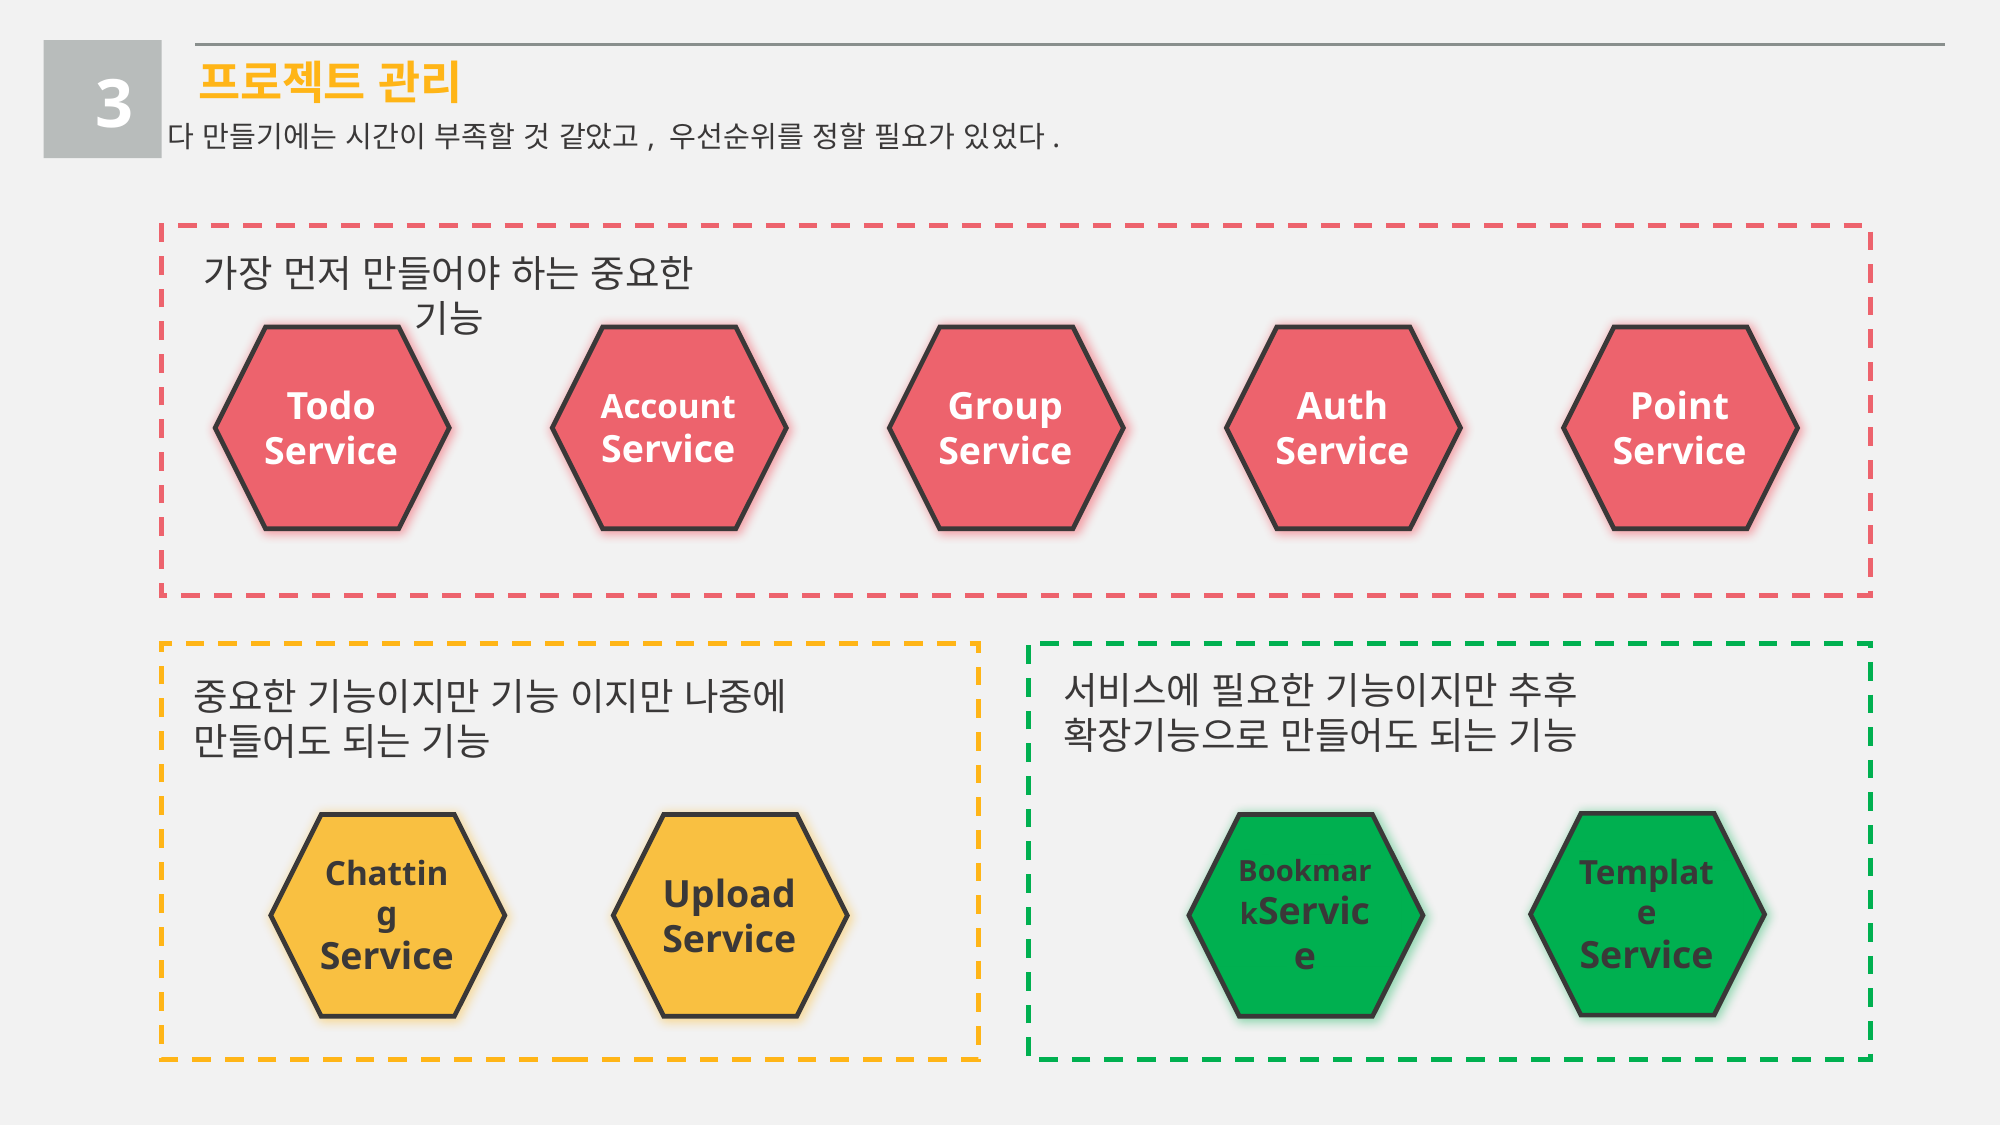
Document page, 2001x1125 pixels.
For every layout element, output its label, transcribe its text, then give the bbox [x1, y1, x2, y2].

text_box 다 만들기에는 시간이 부족할 것 같았고, 우선순위를 정할 필요가 있었다. [152, 111, 1075, 161]
text_box 중요한 기능이지만 기능 이지만 나중에 만들어도 되는 기능 [179, 665, 921, 770]
text_box 가장 먼저 만들어야 하는 중요한 기능 [150, 242, 748, 348]
text_box [43, 40, 162, 159]
text_box [161, 642, 980, 1061]
text_box 3 [87, 52, 116, 148]
text_box [1028, 642, 1872, 1061]
text_box 서비스에 필요한 기능이지만 추후 확장기능으로 만들어도 되는 기능 [1048, 659, 1795, 765]
text_box [161, 225, 1872, 597]
text_box 프로젝트 관리 [183, 46, 478, 111]
